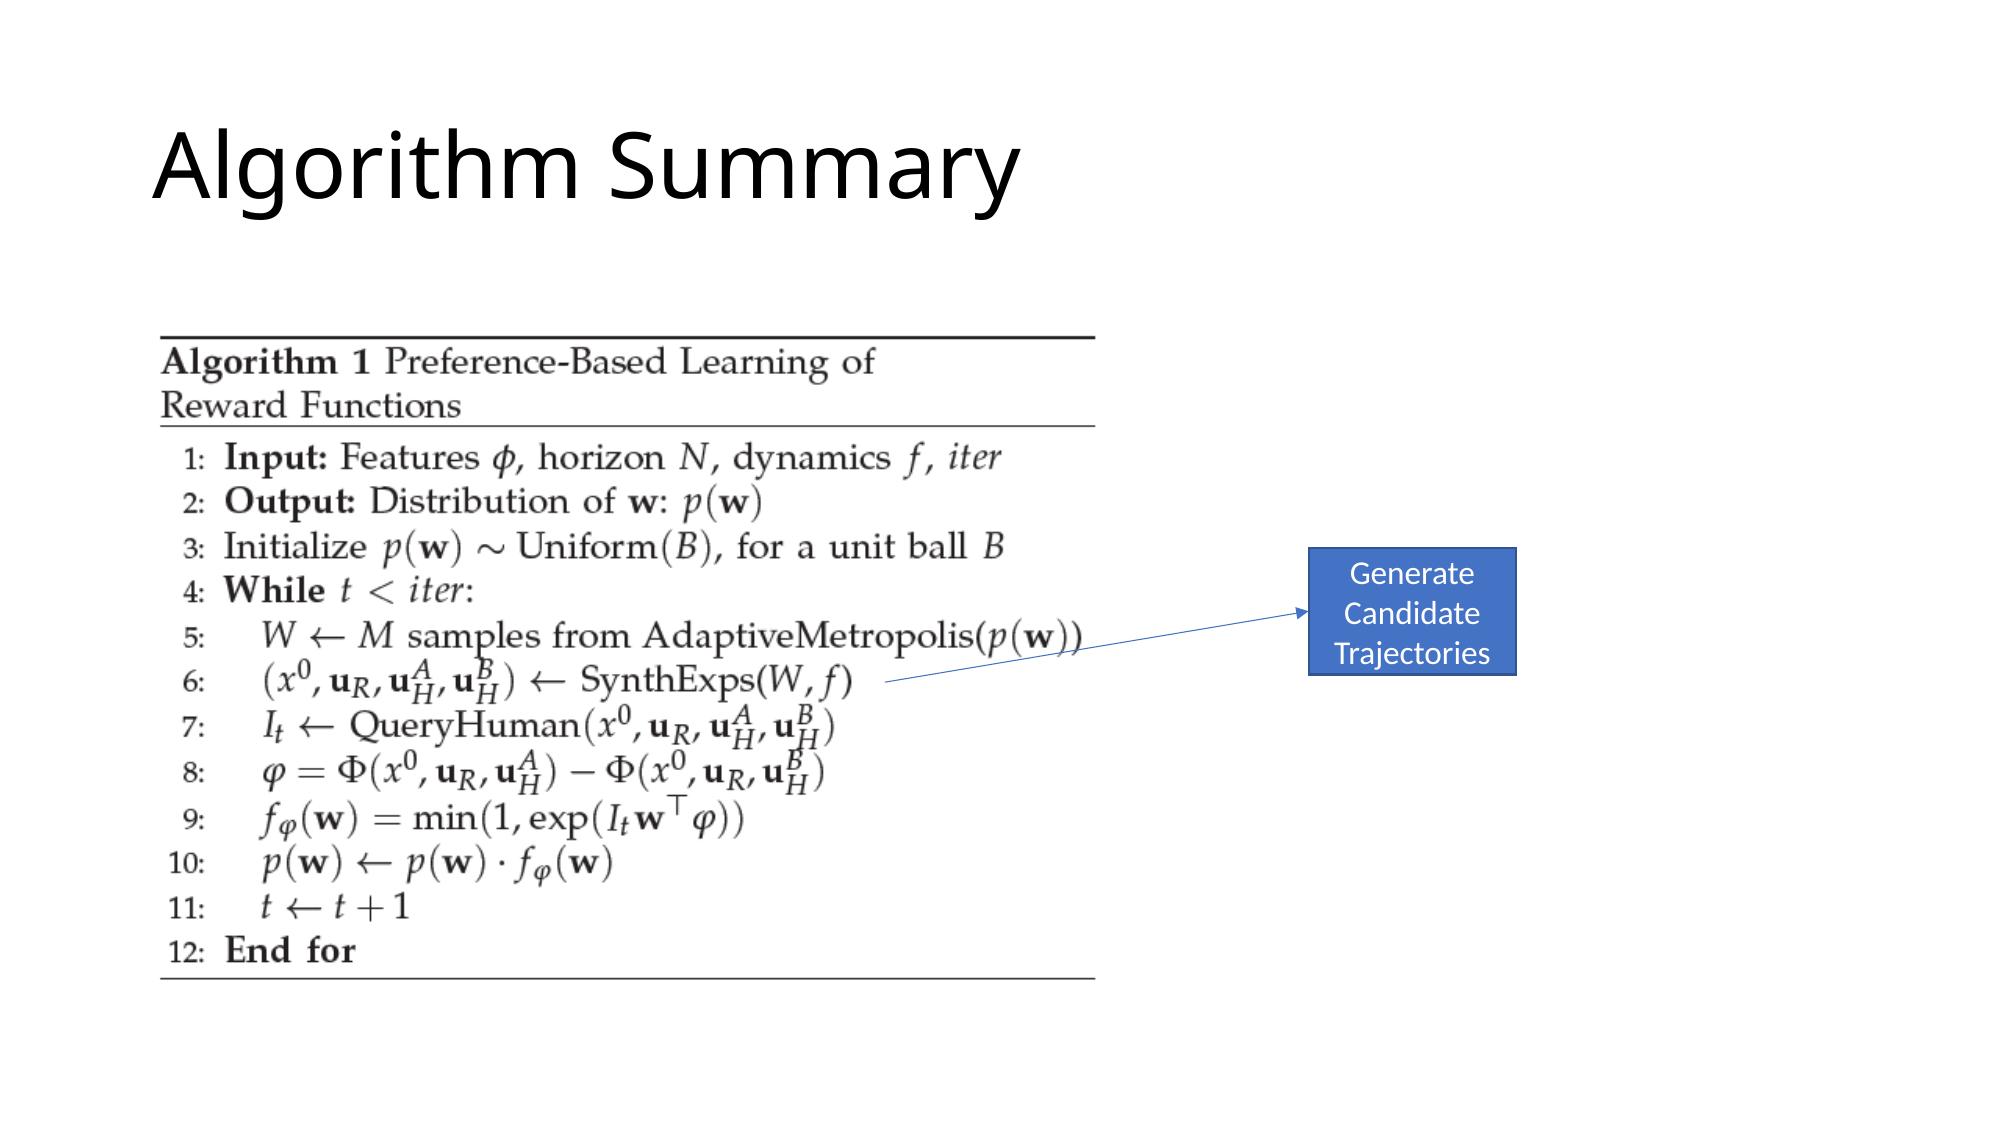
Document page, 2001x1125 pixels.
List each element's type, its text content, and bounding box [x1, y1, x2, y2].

picture [137, 316, 1108, 997]
title Algorithm Summary [137, 59, 1863, 278]
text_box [884, 611, 1309, 683]
text_box Generate Candidate Trajectories [1308, 547, 1517, 676]
